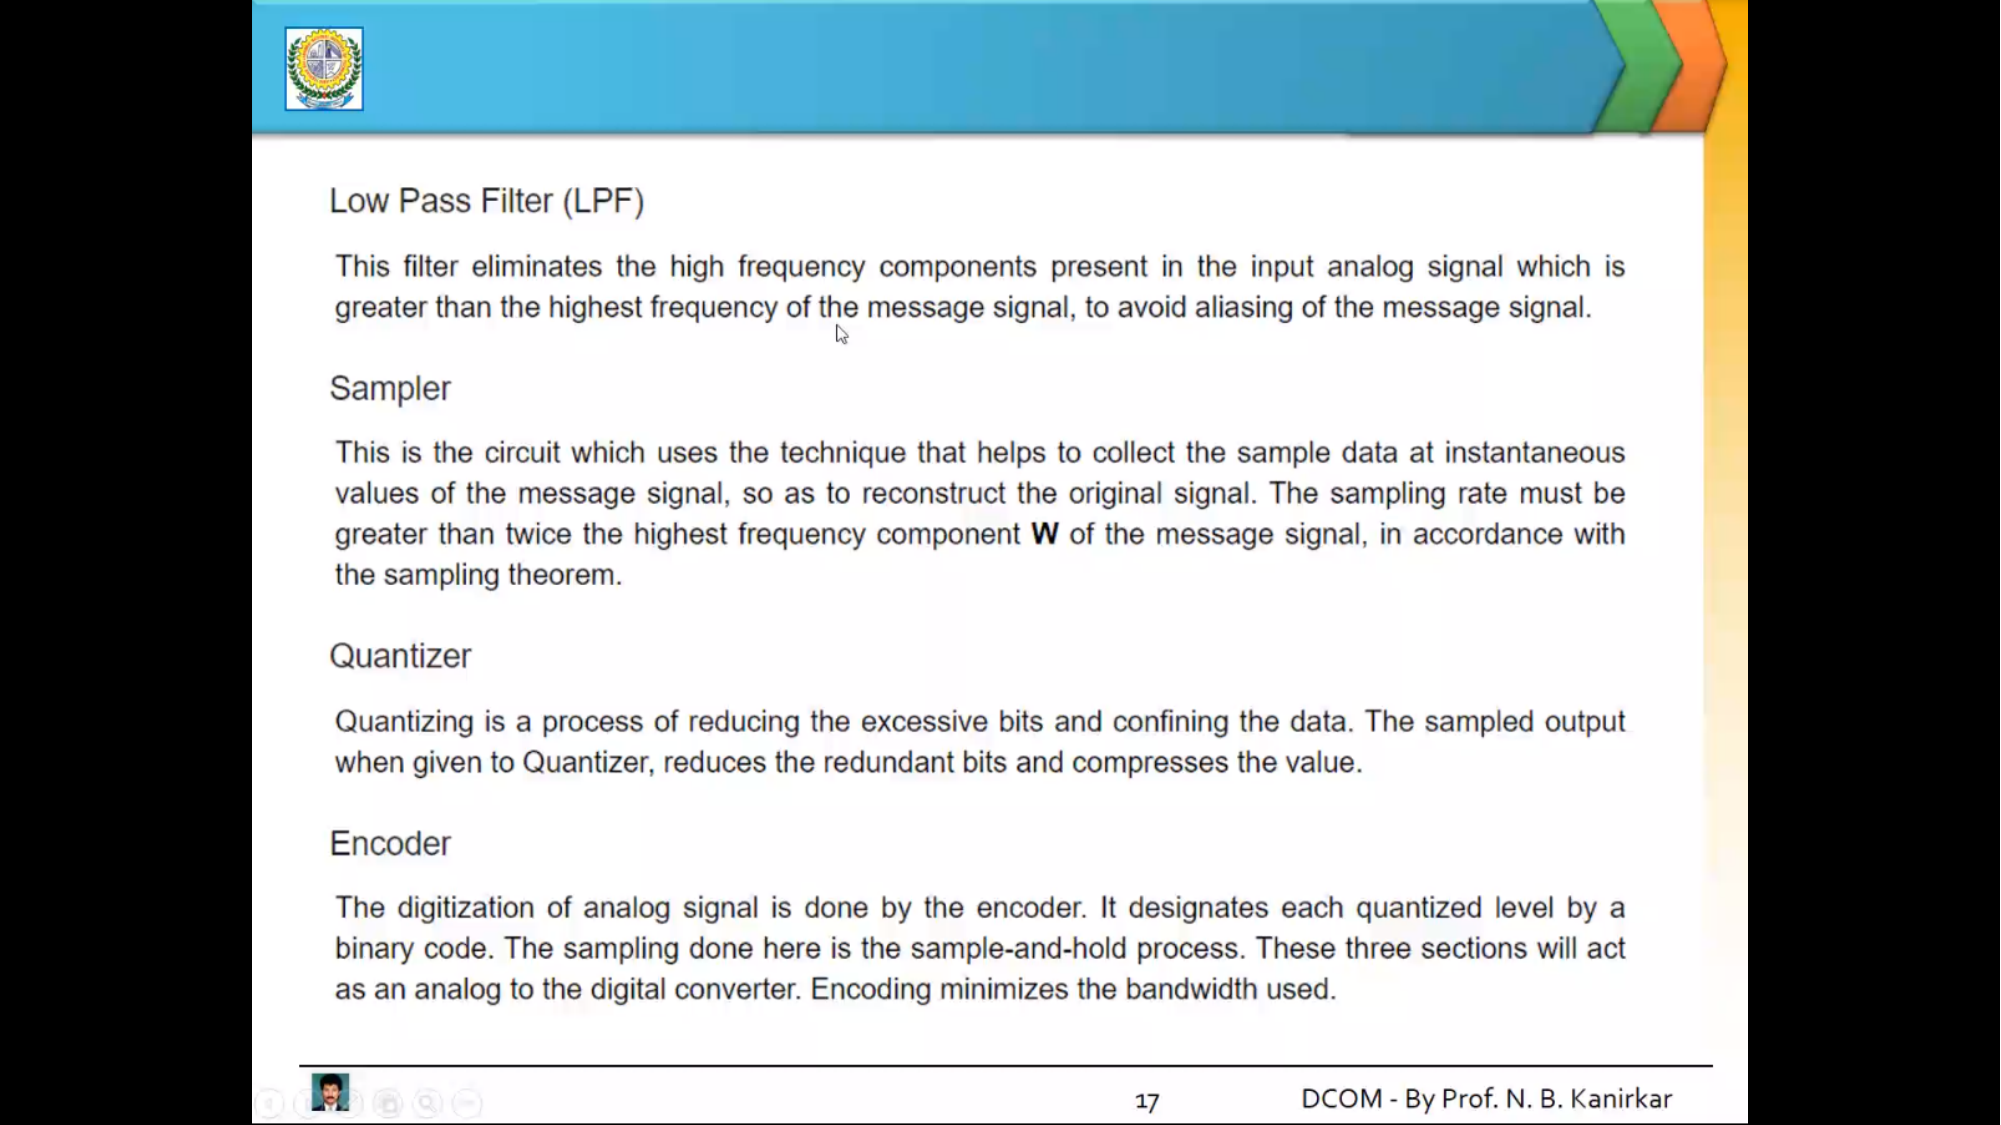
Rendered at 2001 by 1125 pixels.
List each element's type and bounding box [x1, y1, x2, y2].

picture [251, 0, 1748, 1125]
